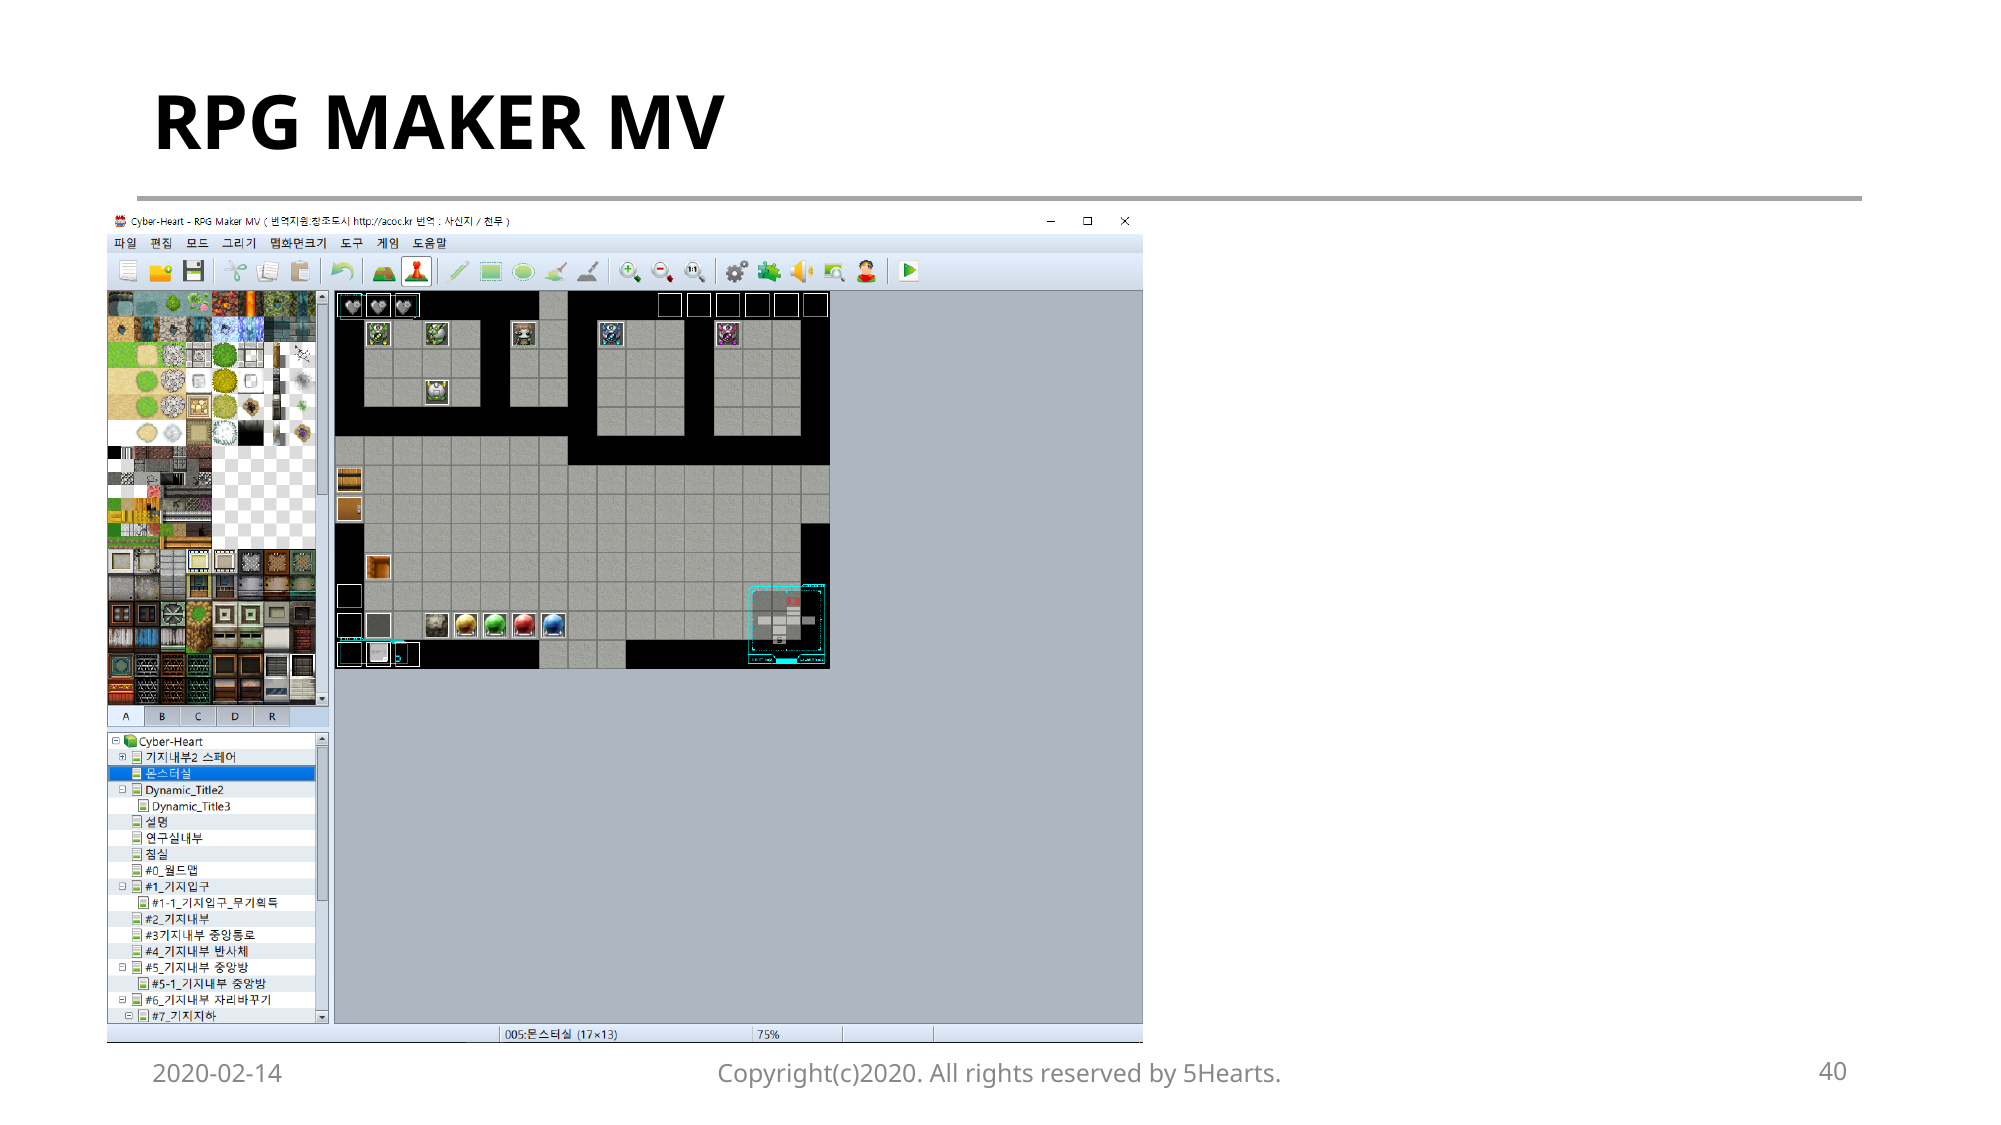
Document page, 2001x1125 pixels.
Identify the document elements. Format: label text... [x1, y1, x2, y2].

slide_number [137, 1052, 588, 1103]
picture [107, 215, 1143, 1043]
footer Copyright(c)2020. All rights reserved by 5Hearts. [662, 1042, 1338, 1103]
title RPG MAKER MV [137, 59, 1863, 191]
slide_number 40 [1412, 1042, 1863, 1103]
